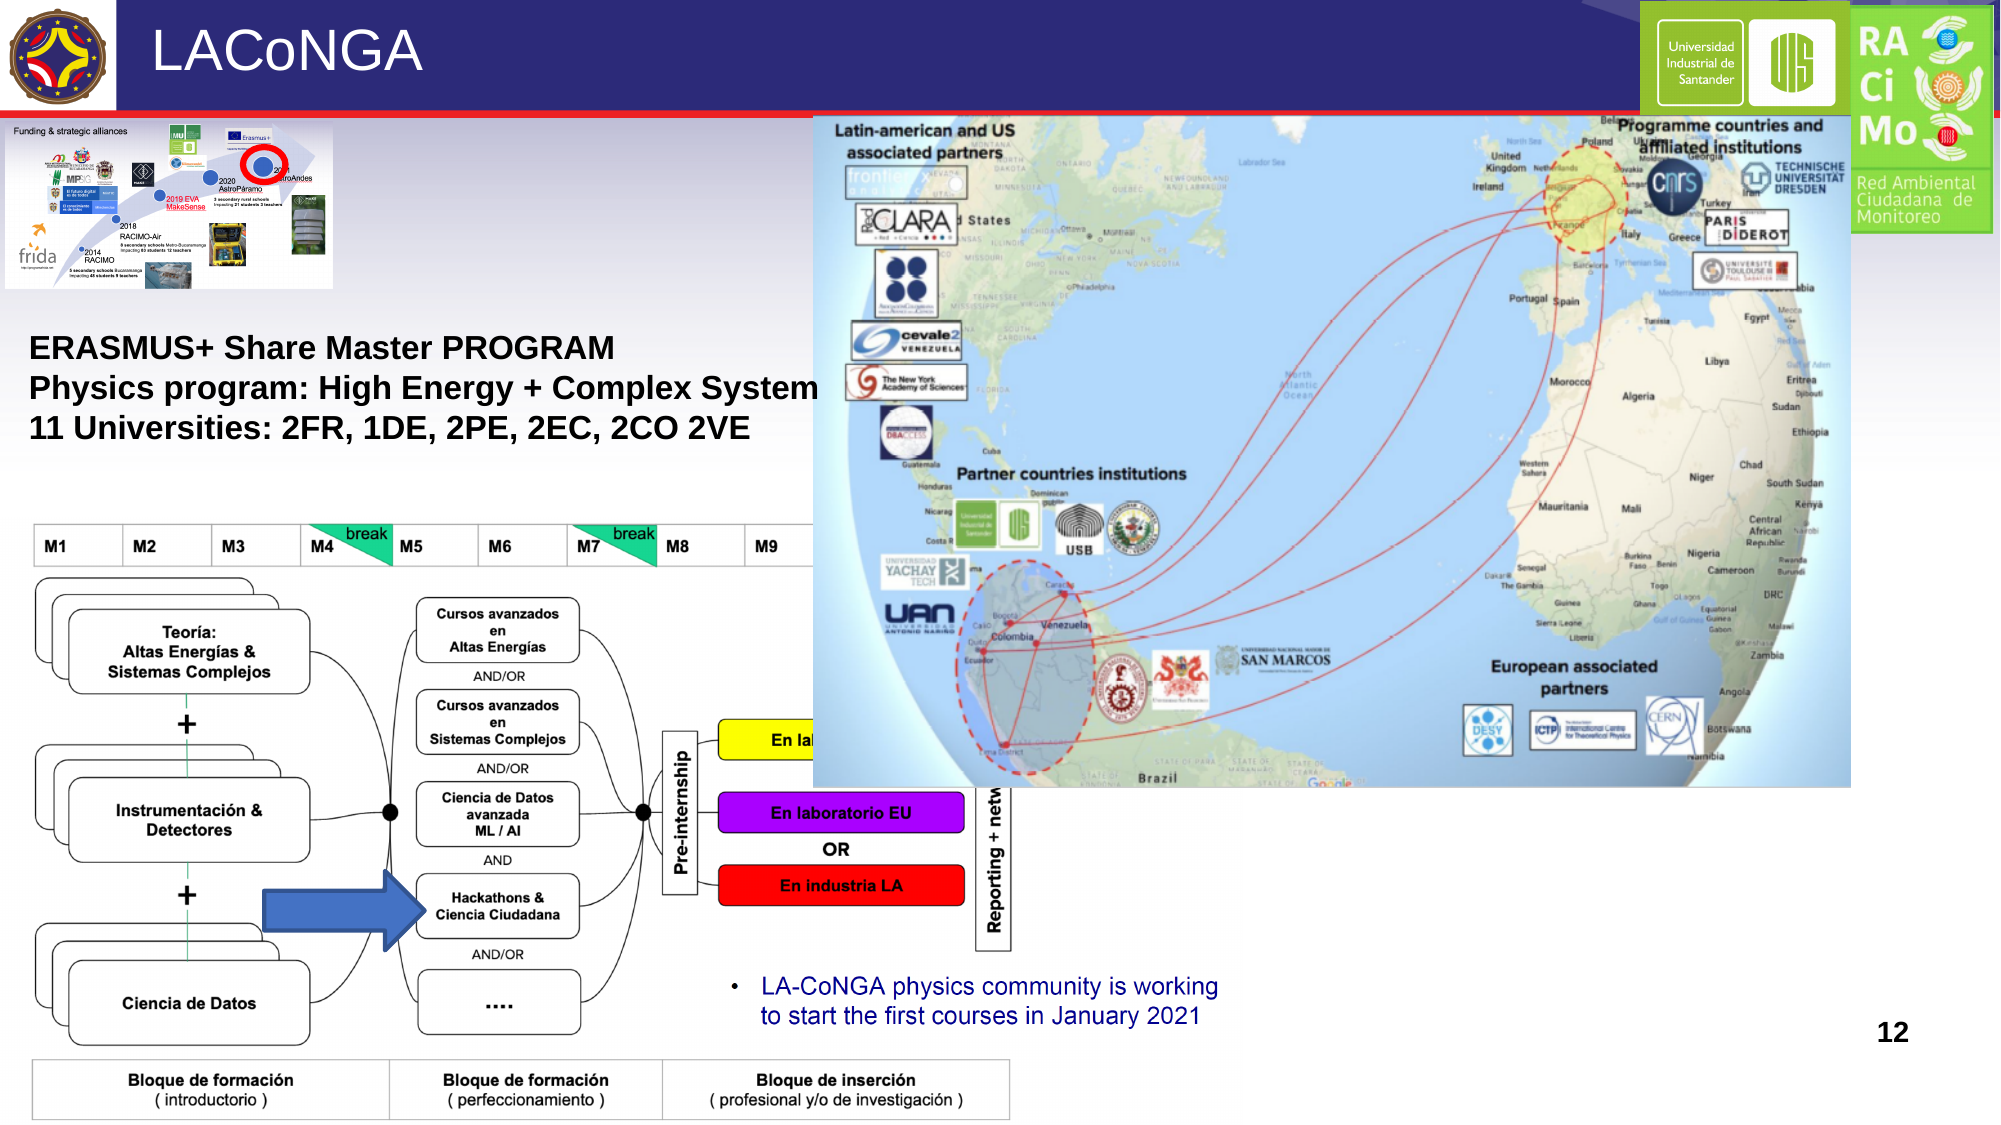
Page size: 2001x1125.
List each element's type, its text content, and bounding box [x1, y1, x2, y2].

picture [8, 7, 107, 106]
text_box ERASMUS+ Share Master PROGRAM Physics program: High Energy + Complex System 11 Universities: 2FR, 1DE, 2PE, 2EC, 2CO 2VE [14, 318, 808, 494]
picture [0, 0, 2001, 1125]
title LACoNGA [136, 12, 1635, 101]
text_box 12 [1862, 1006, 1925, 1057]
